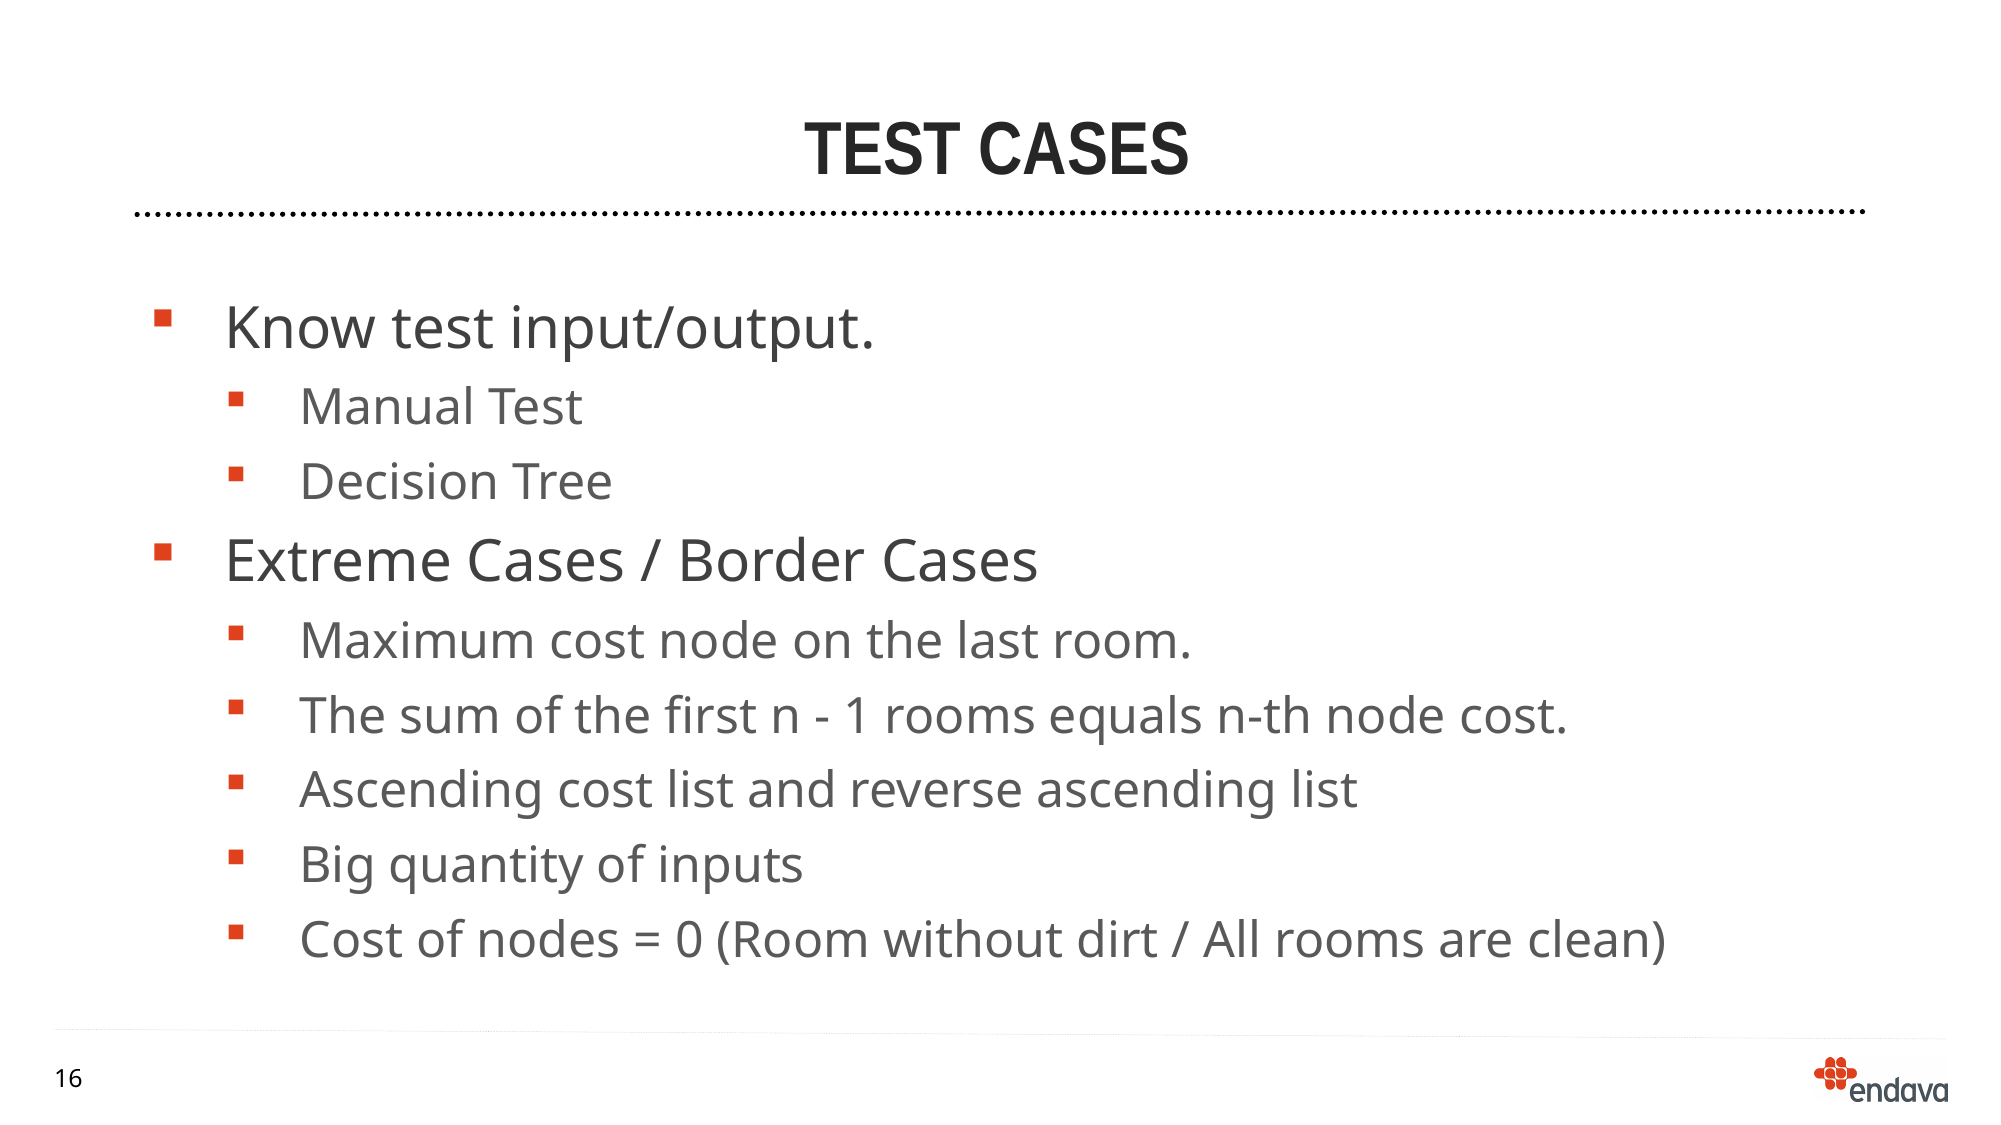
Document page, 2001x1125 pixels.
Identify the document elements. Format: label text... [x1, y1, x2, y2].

picture [1814, 1057, 1948, 1102]
text_box Know test input/output. Manual Test Decision Tree Extreme Cases / Border Cases Maximum cost node on the last room. The sum of the first n - 1 rooms equals n-th node cost. Ascending cost list and reverse ascending list Big quantity of inputs Cost of nodes = 0 (Room without dirt / All rooms are clean) [134, 290, 1715, 1051]
title Test cases [198, 26, 1812, 195]
